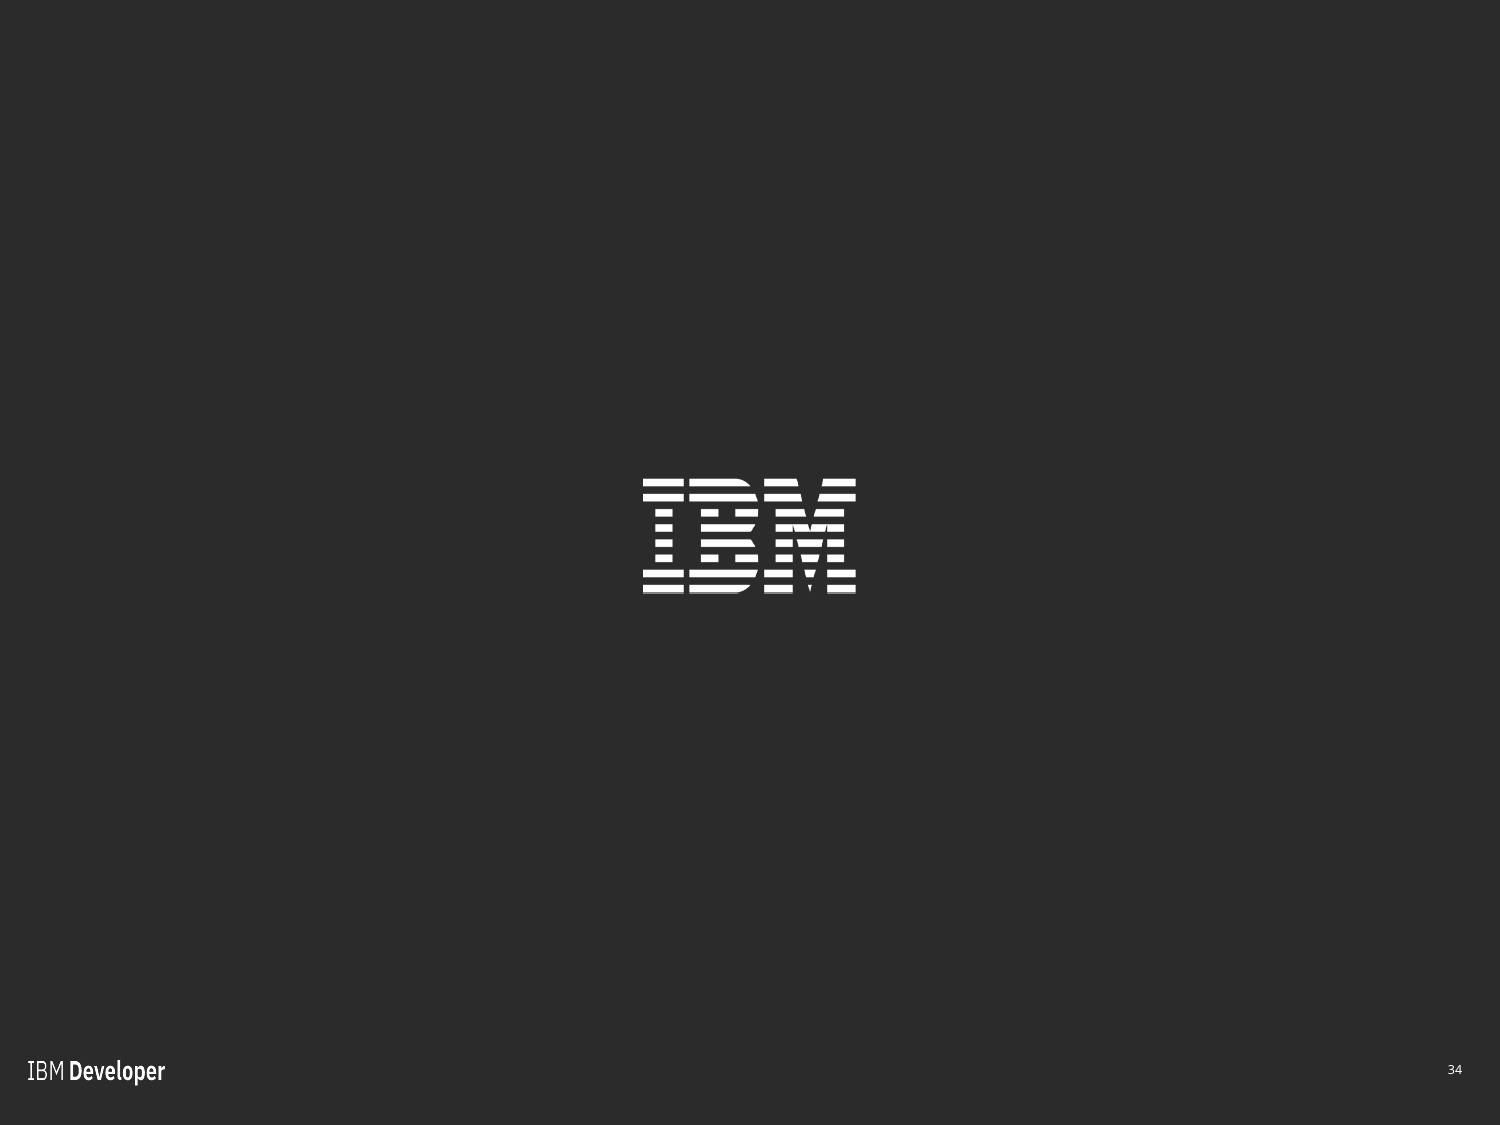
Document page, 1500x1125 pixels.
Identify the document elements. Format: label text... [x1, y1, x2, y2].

picture [0, 1023, 193, 1118]
picture [643, 478, 856, 594]
slide_number 34 [1125, 1055, 1463, 1086]
